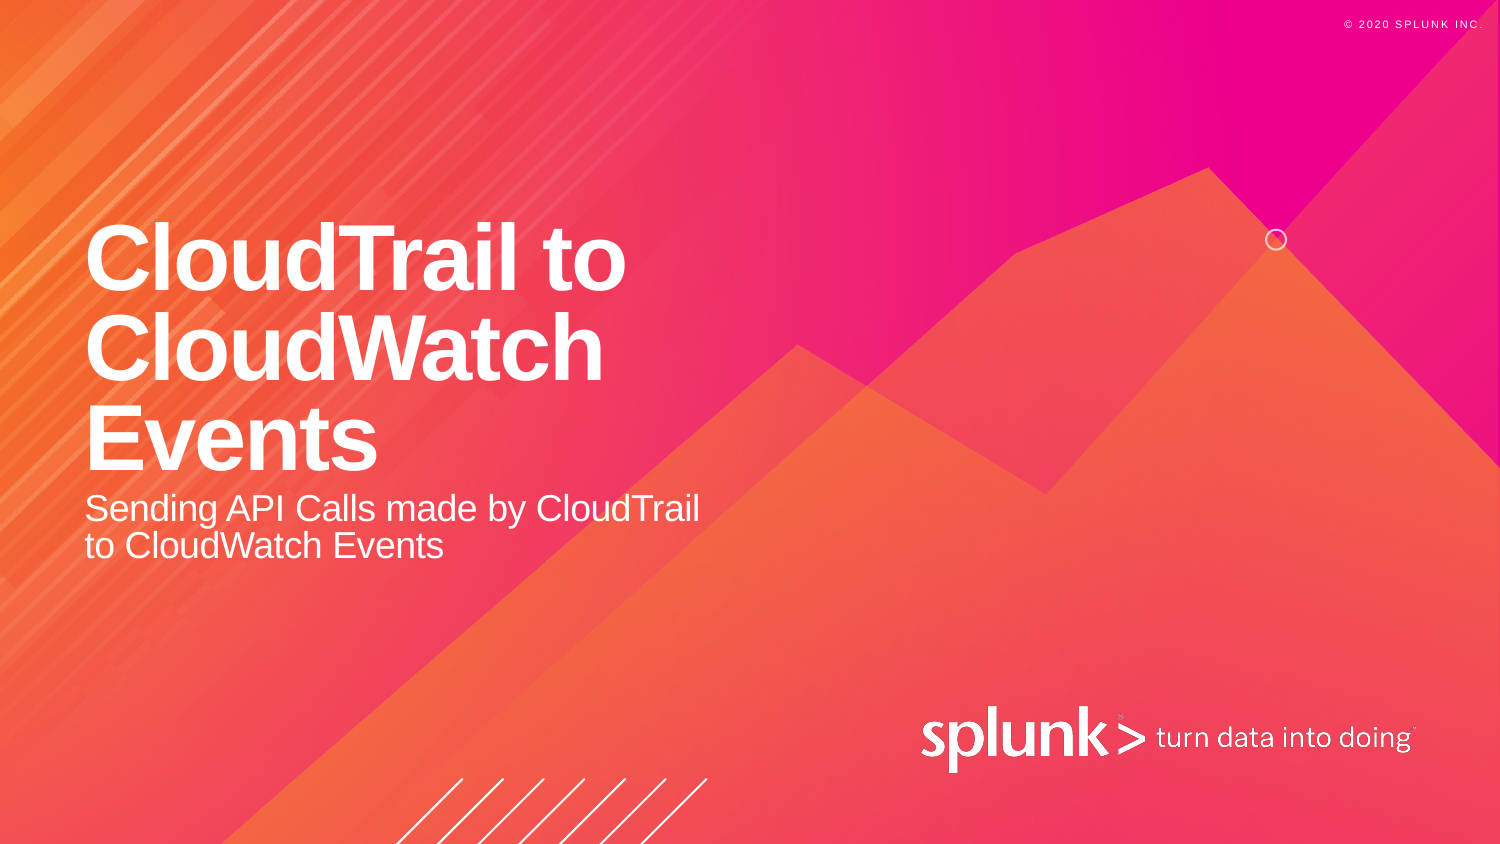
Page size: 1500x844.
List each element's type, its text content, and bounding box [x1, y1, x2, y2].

picture [0, 0, 1496, 844]
title CloudTrail to CloudWatch Events [84, 215, 708, 489]
picture [1272, 231, 1281, 238]
list Sending API Calls made by CloudTrail to CloudWatch Events [84, 491, 708, 530]
picture [921, 706, 1416, 773]
